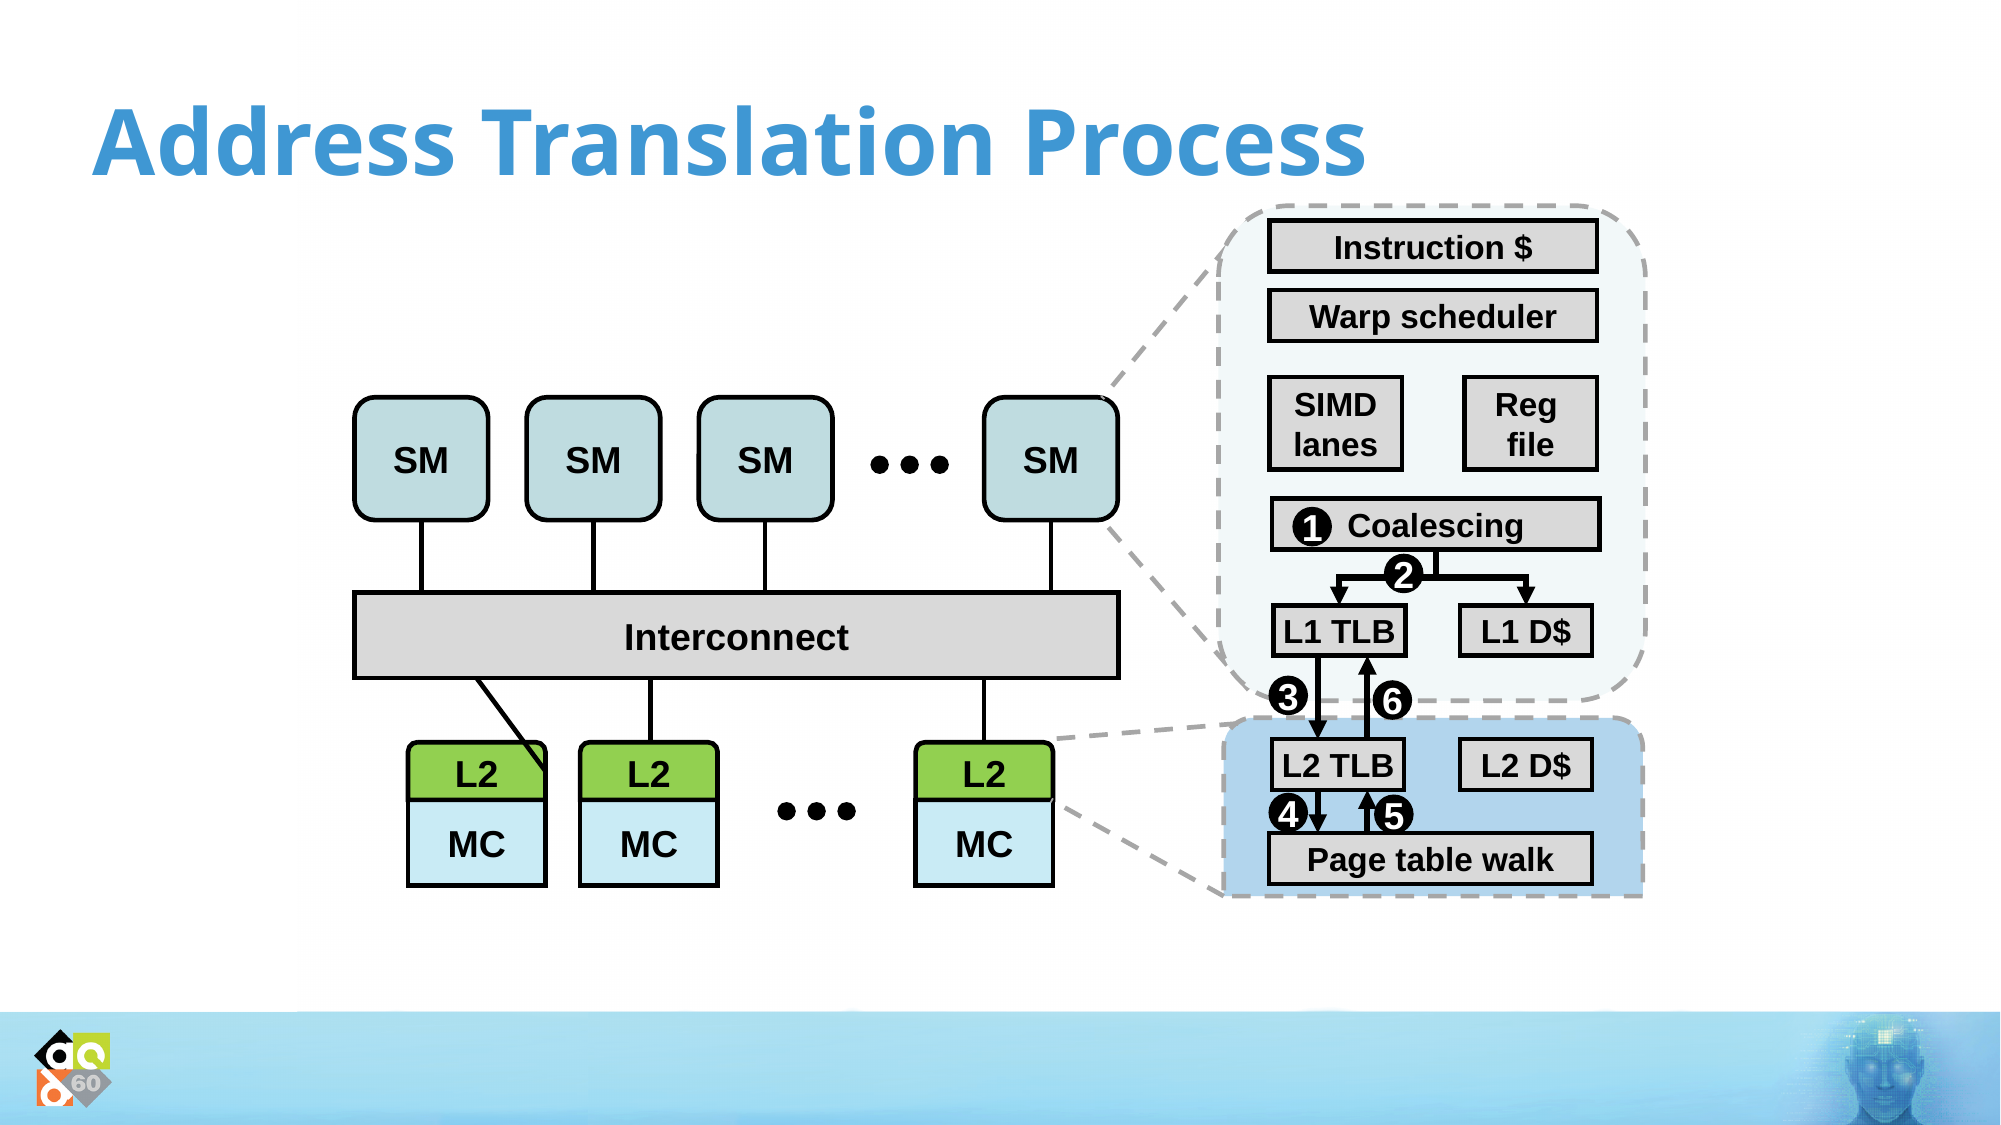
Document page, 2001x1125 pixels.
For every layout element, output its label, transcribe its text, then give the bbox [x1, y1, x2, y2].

picture [0, 0, 2001, 1125]
title Address Translation Process [78, 37, 2000, 255]
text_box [354, 205, 1646, 897]
